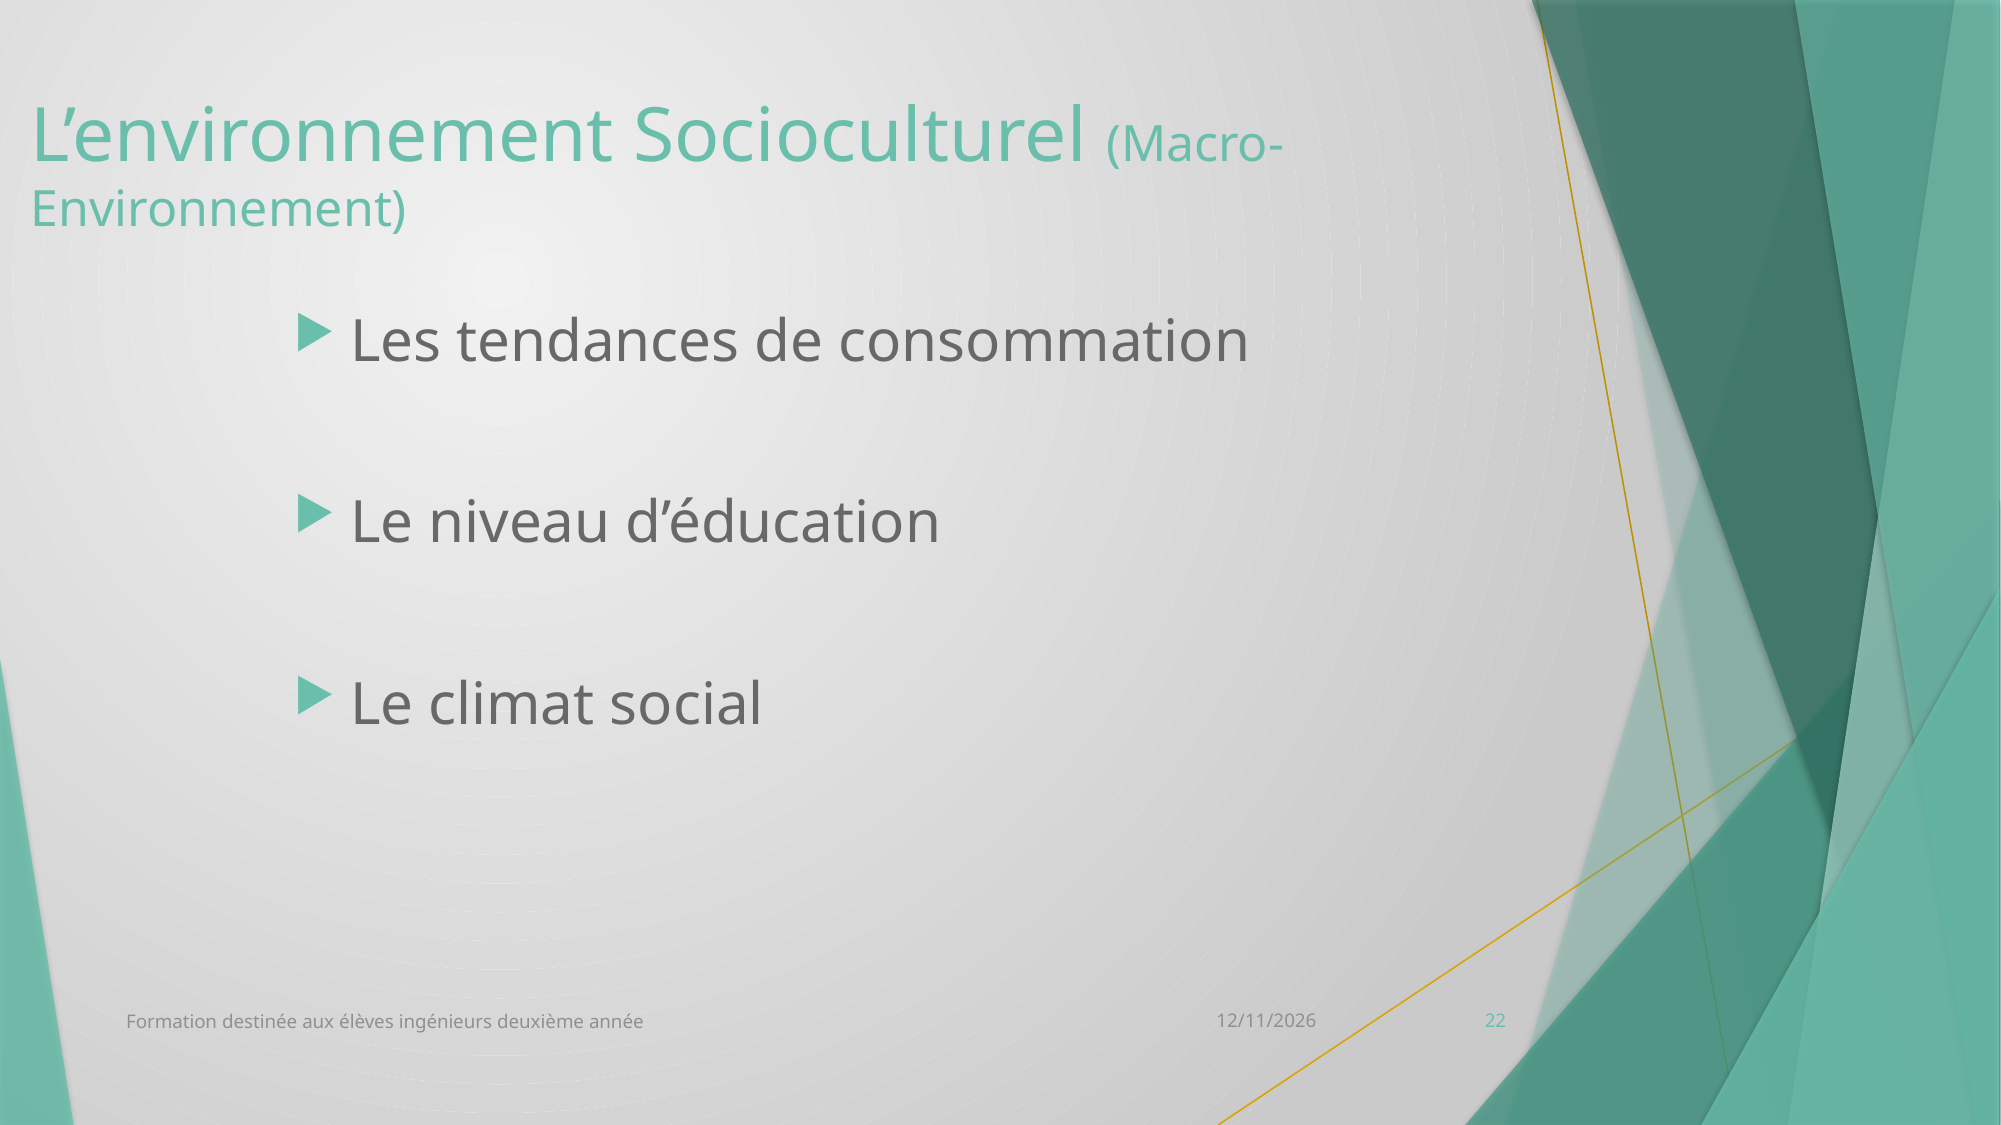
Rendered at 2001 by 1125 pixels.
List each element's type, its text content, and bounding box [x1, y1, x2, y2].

text_box Les tendances de consommation Le niveau d’éducation Le climat social [129, 295, 1312, 744]
slide_number 22 [1409, 991, 1522, 1051]
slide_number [1181, 991, 1332, 1051]
footer Formation destinée aux élèves ingénieurs deuxième année [111, 991, 1145, 1051]
title L’environnement Socioculturel (Macro-Environnement) [15, 78, 1660, 296]
